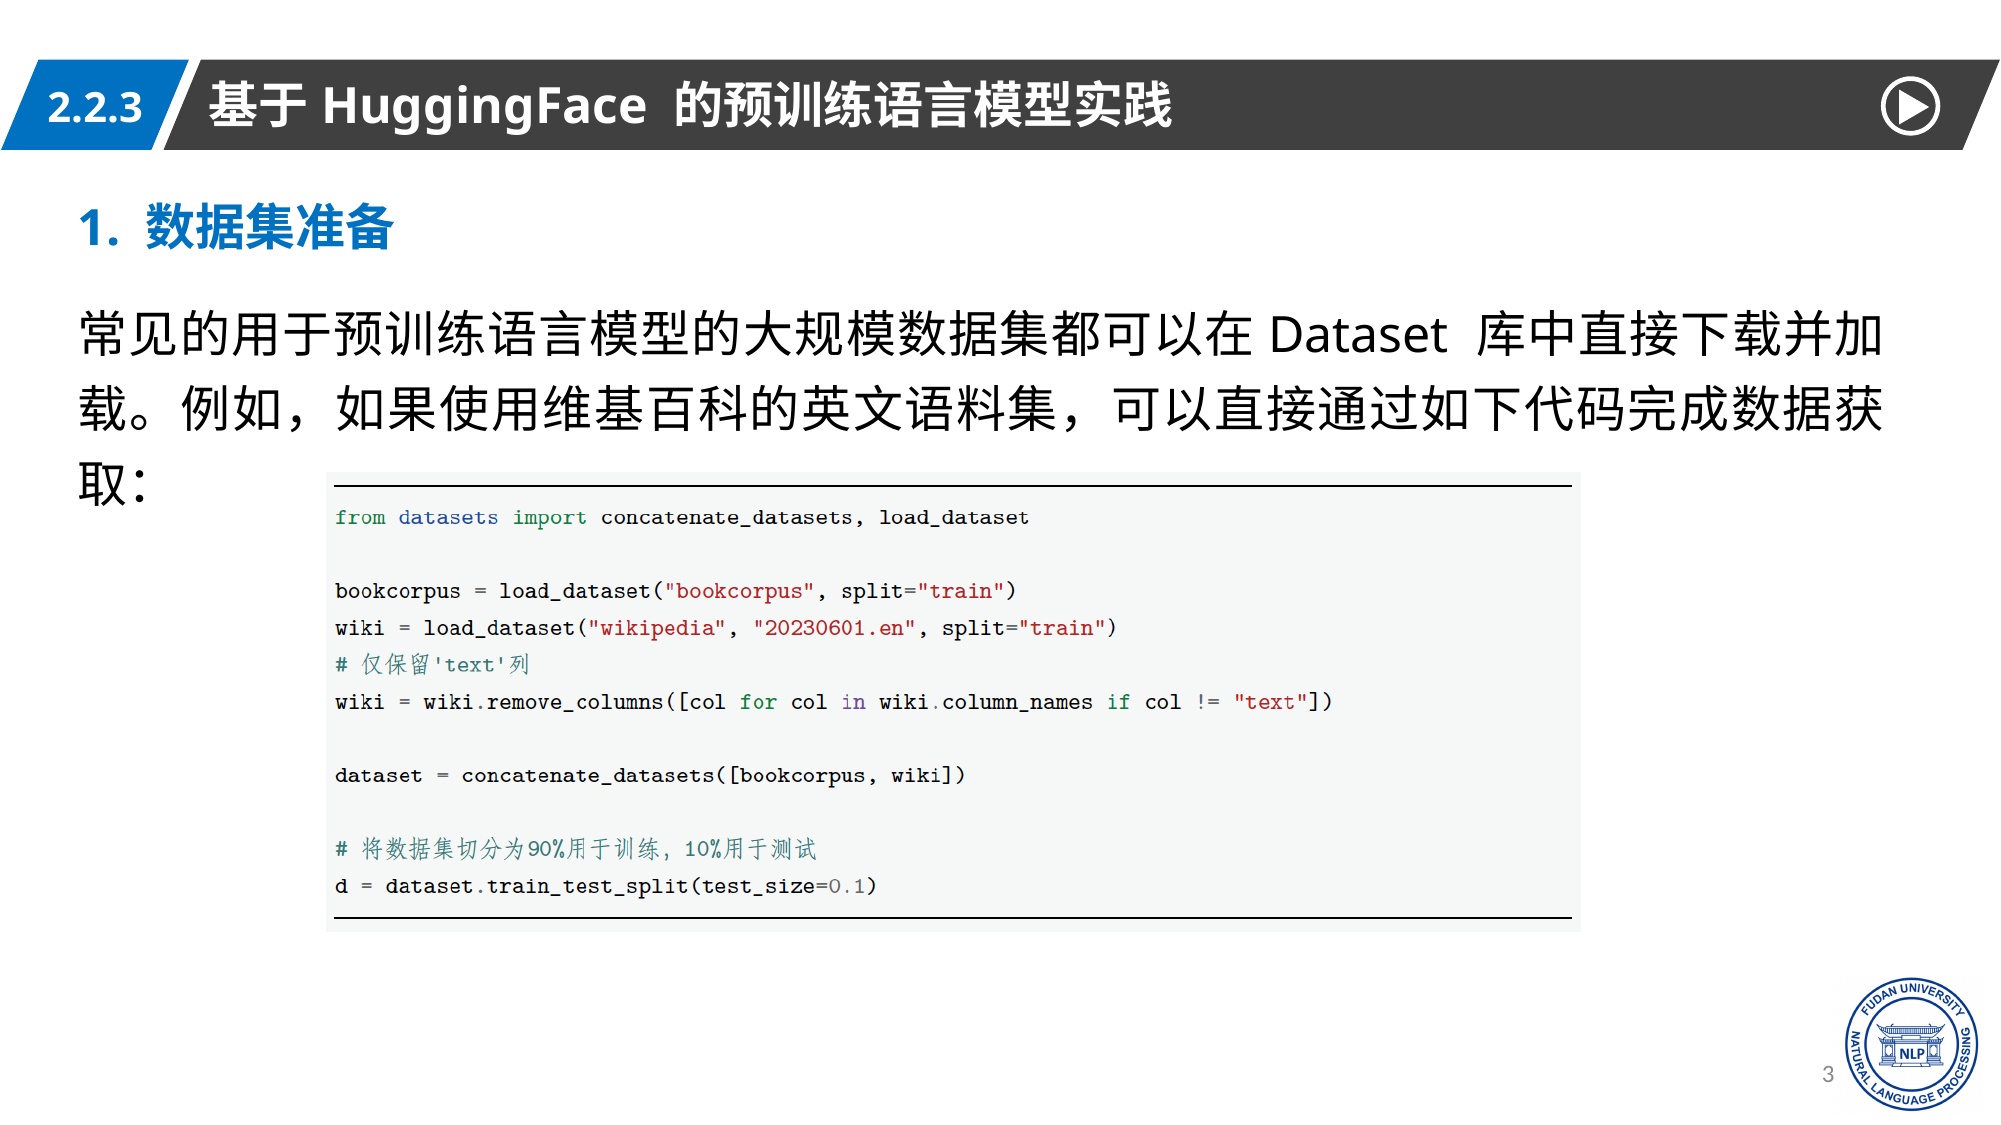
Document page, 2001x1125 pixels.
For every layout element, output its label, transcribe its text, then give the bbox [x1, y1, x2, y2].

text_box 1. 数据集准备 [62, 173, 1900, 263]
text_box [163, 59, 2000, 150]
text_box 基于HuggingFace 的预训练语言模型实践 [194, 66, 1189, 142]
text_box [32, 59, 189, 120]
text_box 2.2.3 [26, 73, 164, 138]
text_box [1, 89, 157, 150]
picture [320, 462, 1596, 933]
text_box 常见的用于预训练语言模型的大规模数据集都可以在Dataset 库中直接下载并加载。例如，如果使用维基百科的英文语料集，可以直接通过如下代码完成数据获取： [62, 280, 1900, 520]
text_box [1883, 78, 1939, 134]
picture [1834, 972, 1985, 1117]
slide_number 31 [1412, 1042, 1863, 1103]
